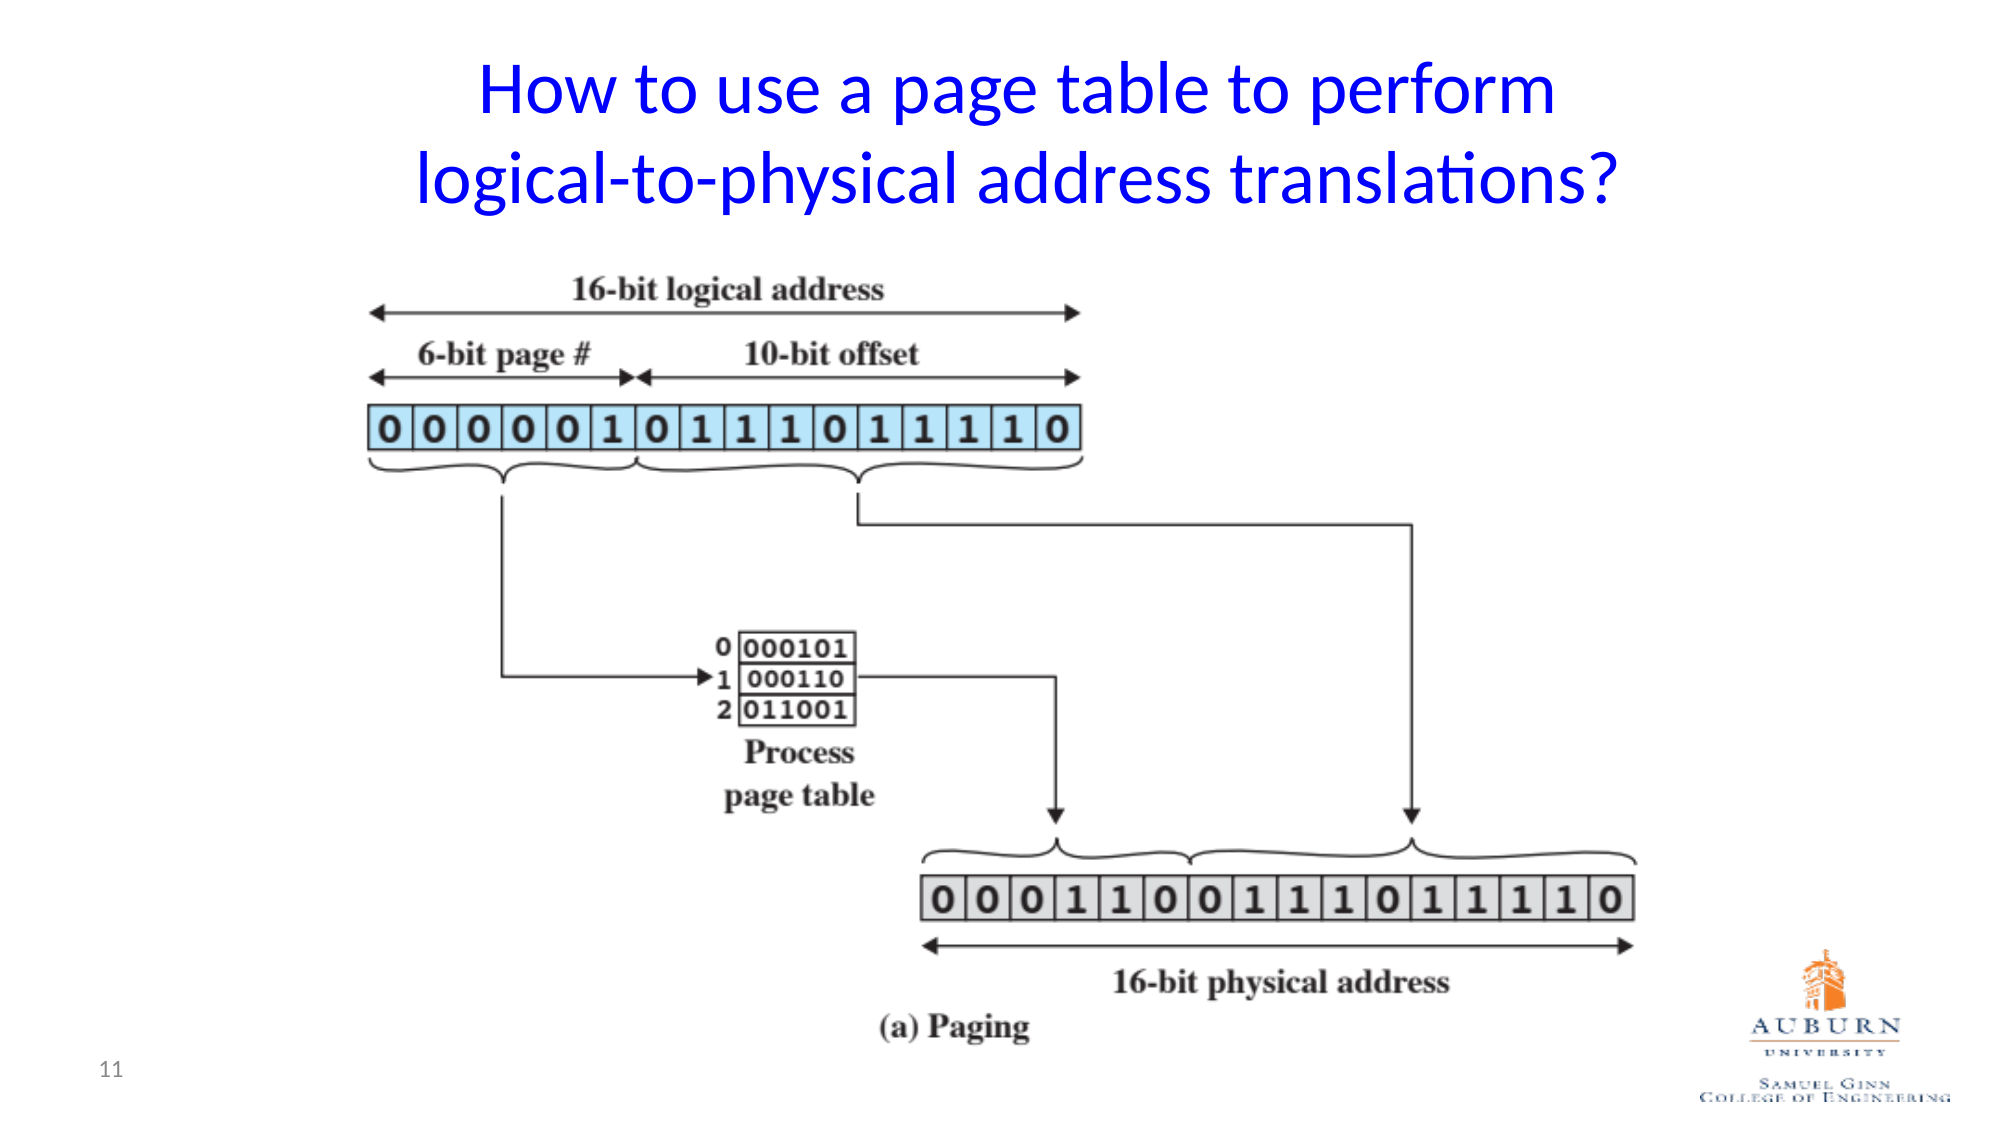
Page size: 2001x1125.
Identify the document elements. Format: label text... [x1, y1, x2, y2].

picture [249, 182, 1950, 1102]
slide_number 11 [83, 1037, 300, 1098]
title How to use a page table to perform logical-to-physical address translations? [350, 18, 1688, 180]
